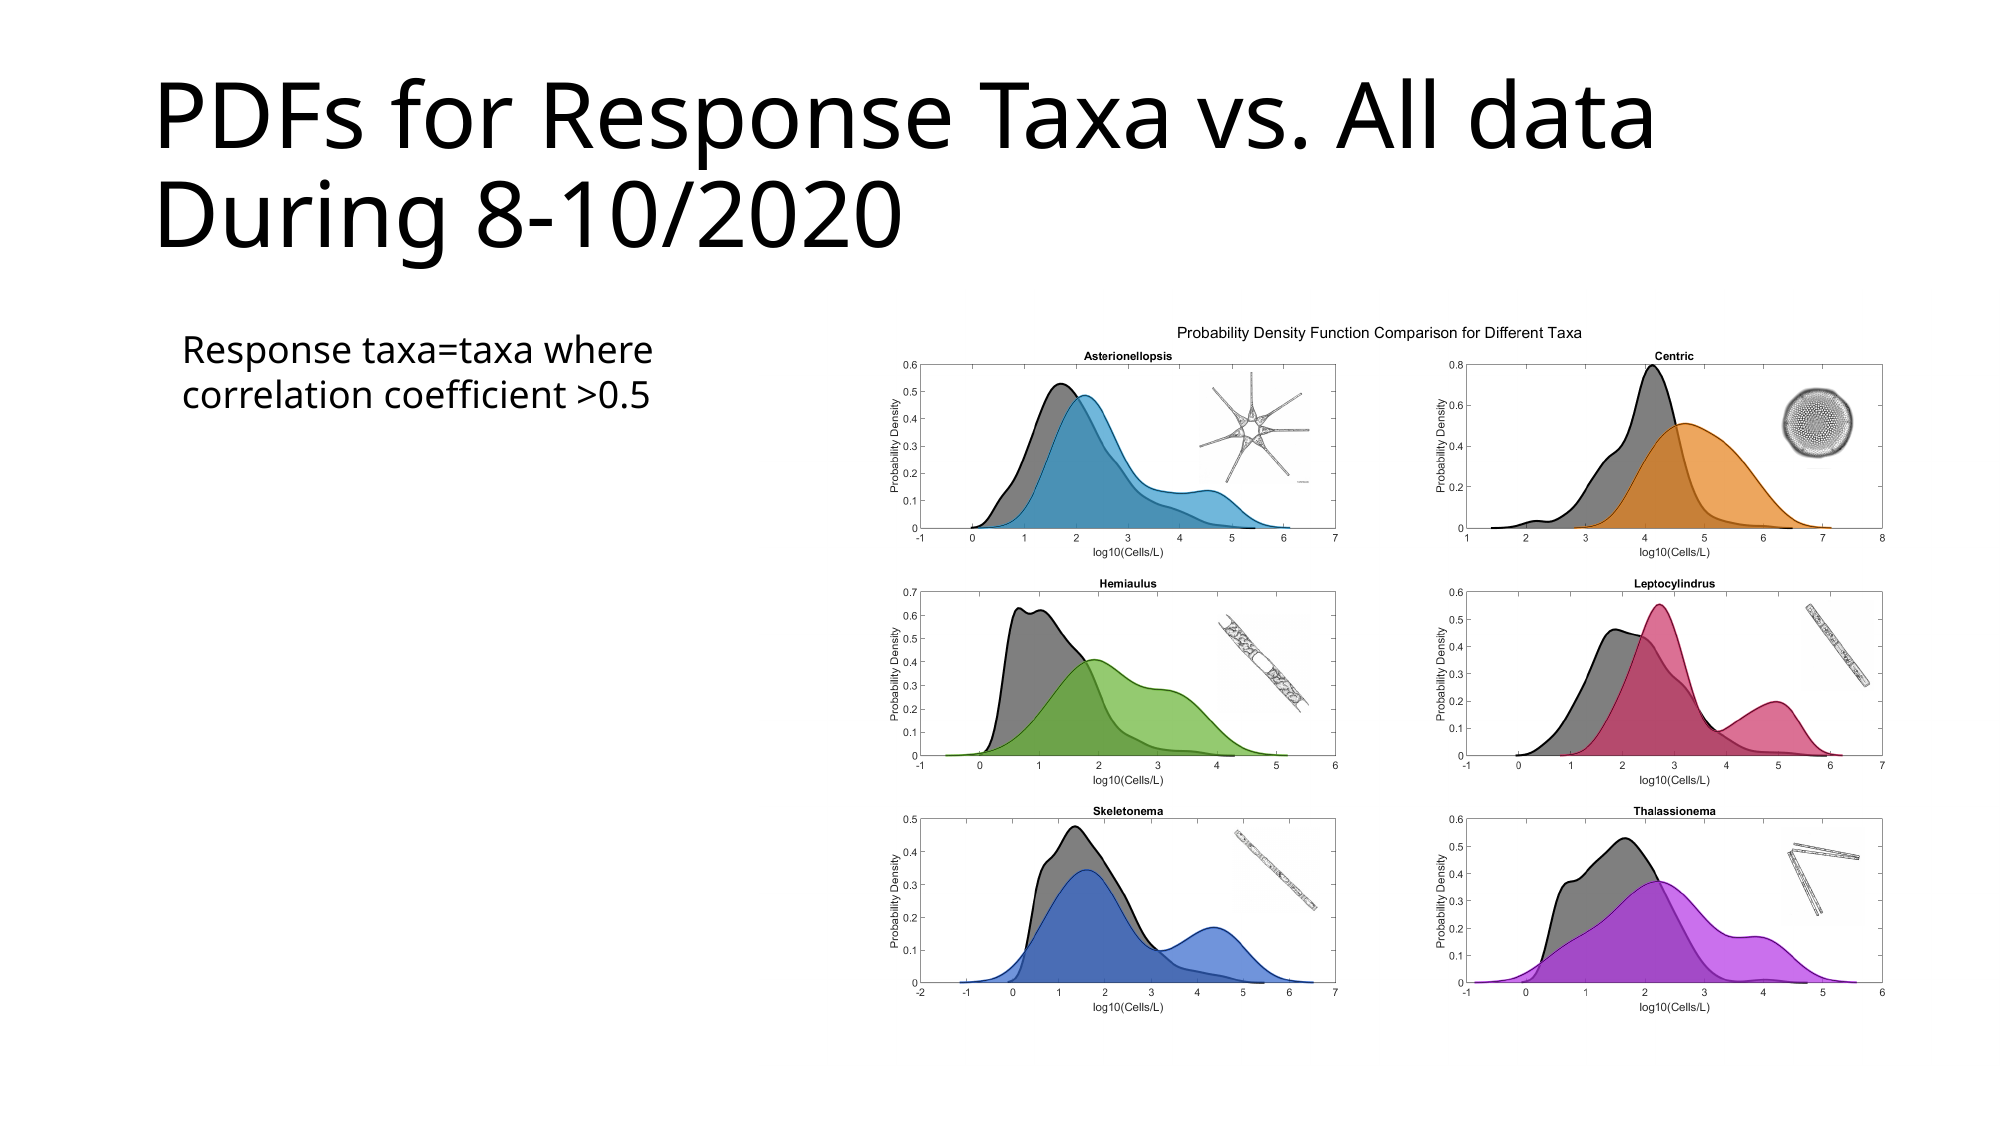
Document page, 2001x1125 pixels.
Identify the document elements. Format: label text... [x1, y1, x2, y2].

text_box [758, 288, 2000, 1066]
text_box Response taxa=taxa where correlation coefficient >0.5 [167, 318, 693, 424]
title PDFs for Response Taxa vs. All data During 8-10/2020 [137, 59, 1863, 278]
